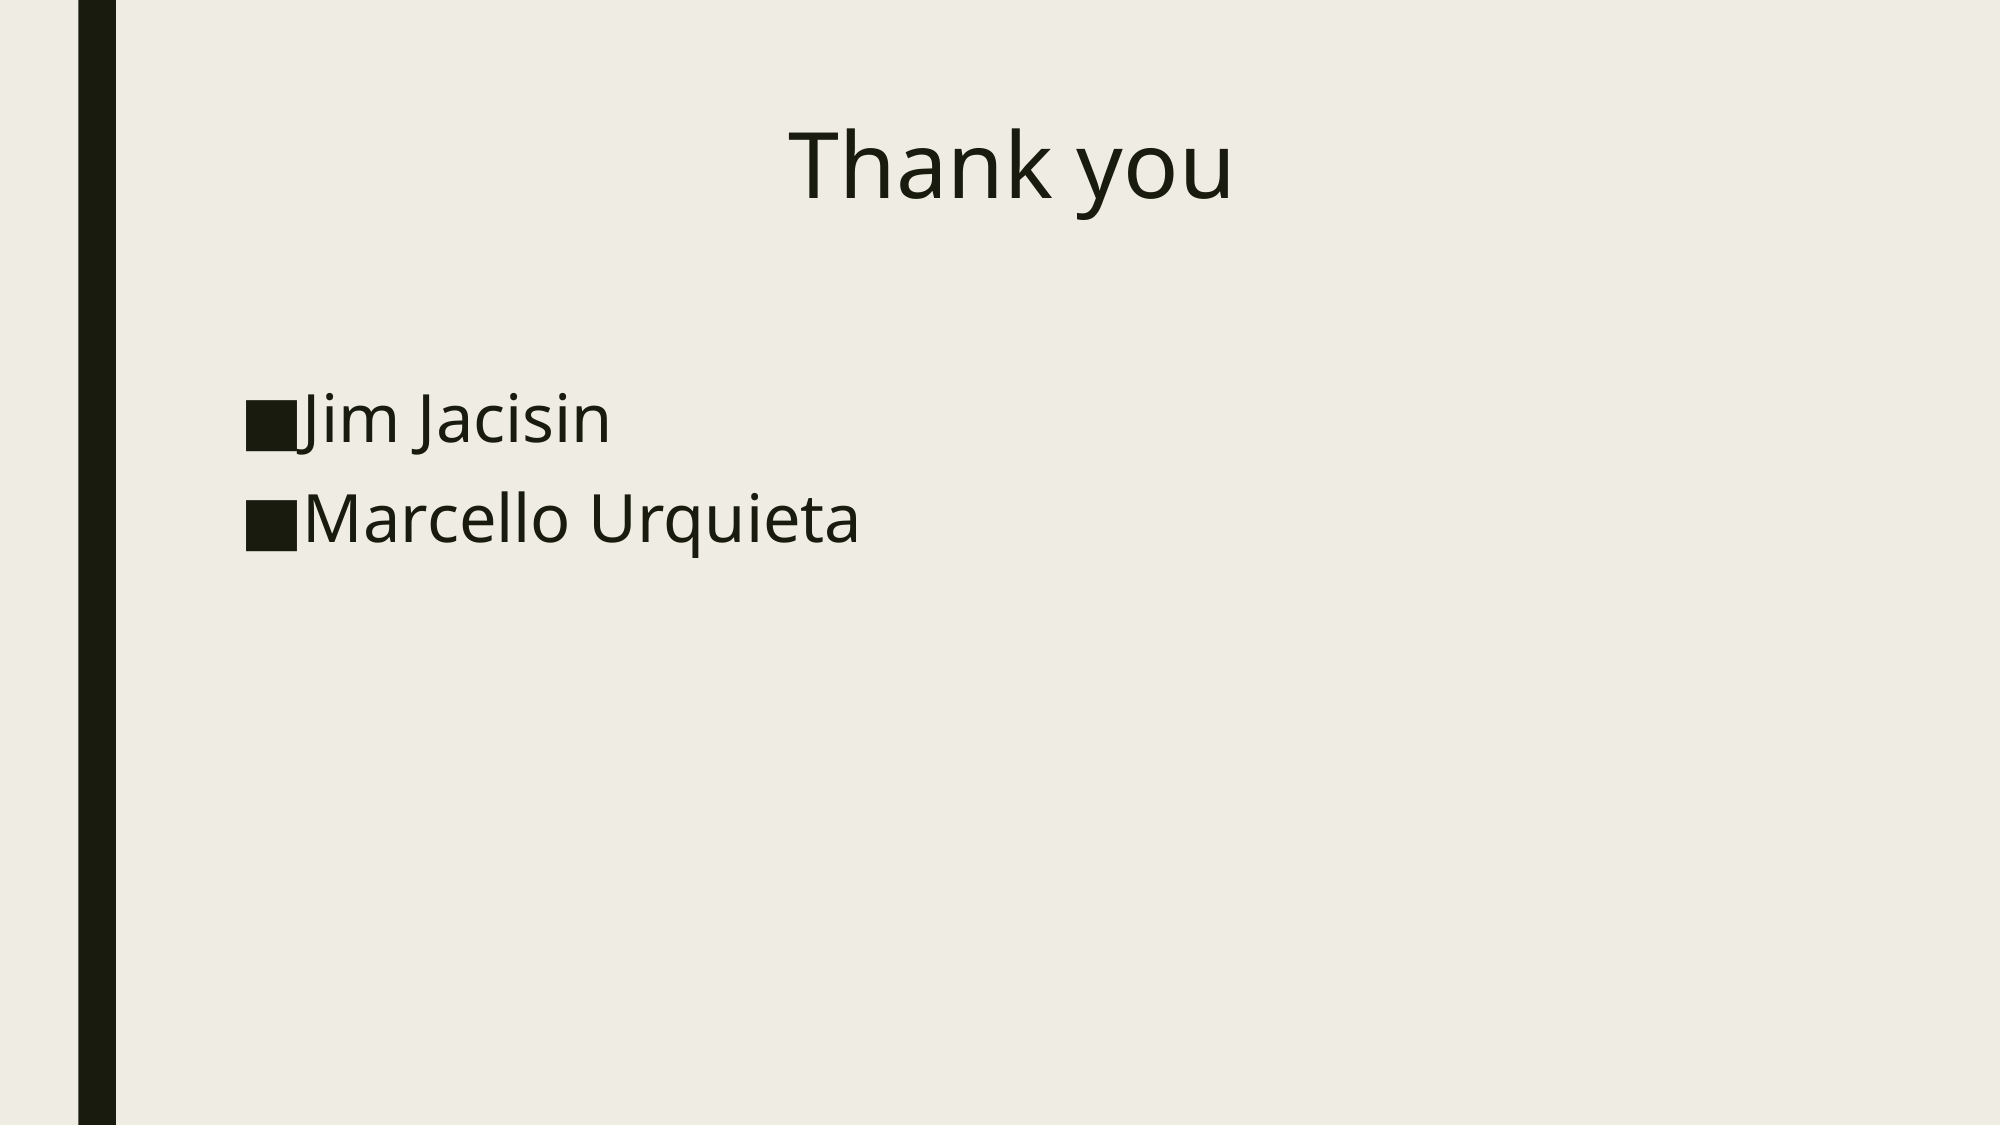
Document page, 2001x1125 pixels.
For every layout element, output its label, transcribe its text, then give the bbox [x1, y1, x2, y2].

list Jim Jacisin Marcello Urquieta [225, 375, 1800, 963]
title Thank you [225, 112, 1800, 357]
